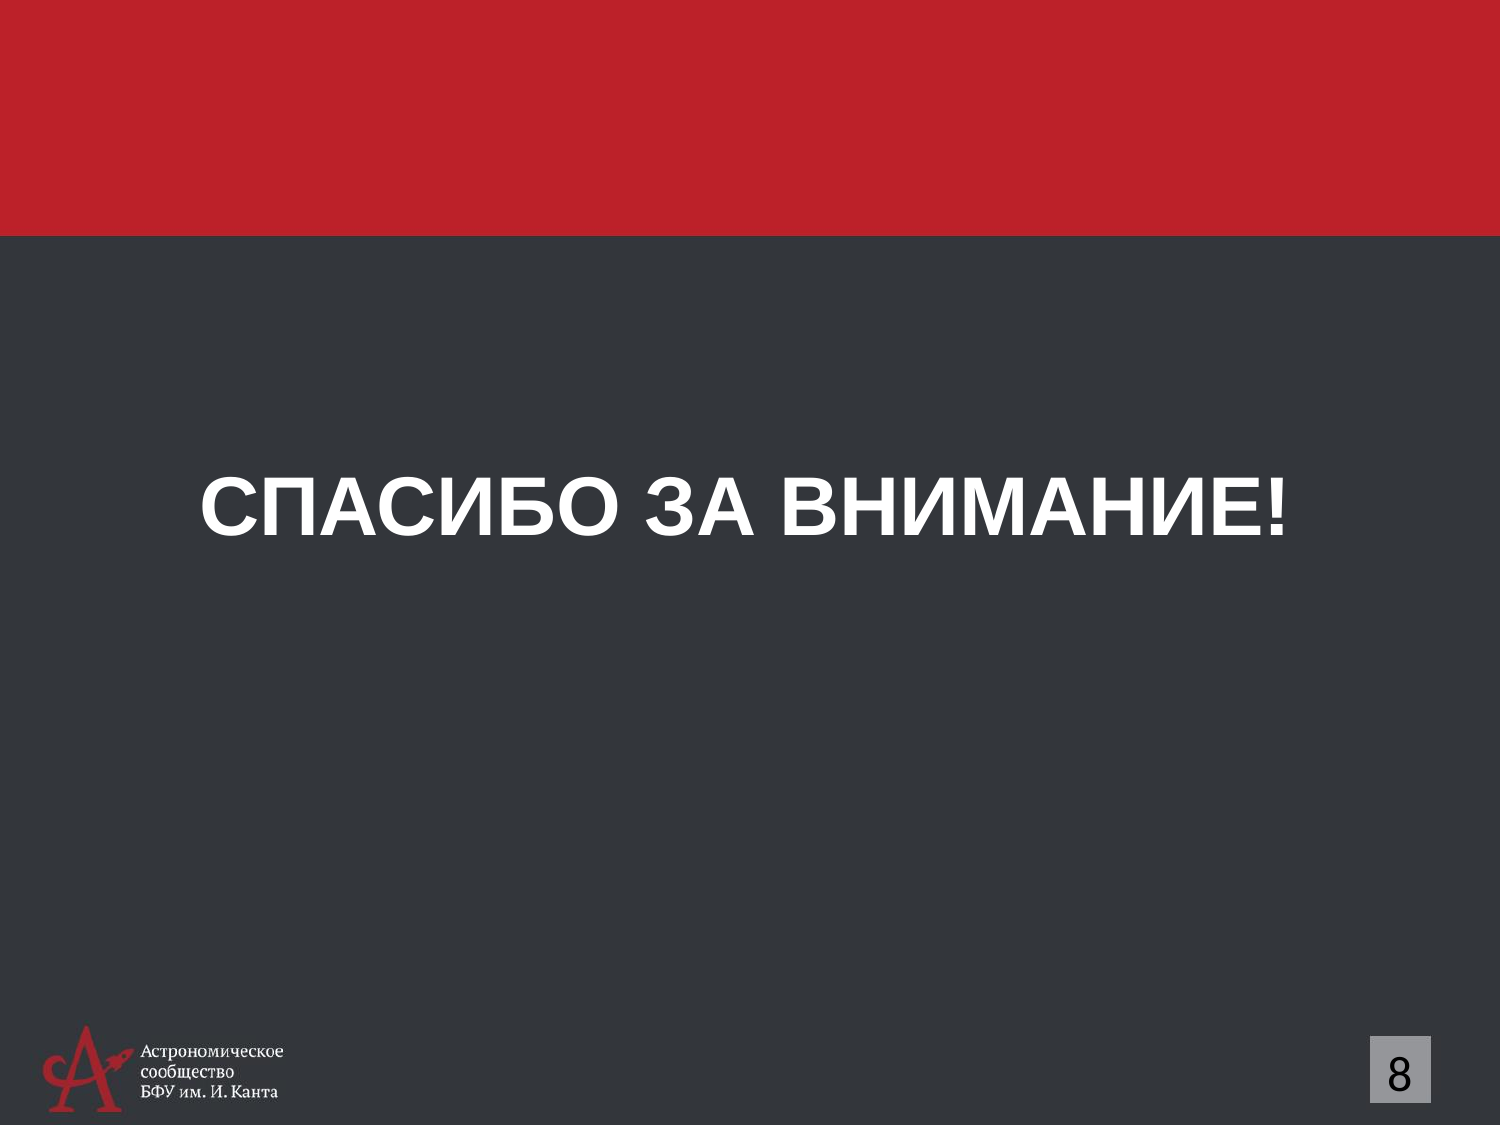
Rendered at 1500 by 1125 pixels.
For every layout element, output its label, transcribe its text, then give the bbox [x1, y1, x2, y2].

picture [0, 0, 1500, 1125]
text_box 8 [1372, 1033, 1433, 1109]
title СПАСИБО ЗА ВНИМАНИЕ! [184, 444, 1316, 562]
